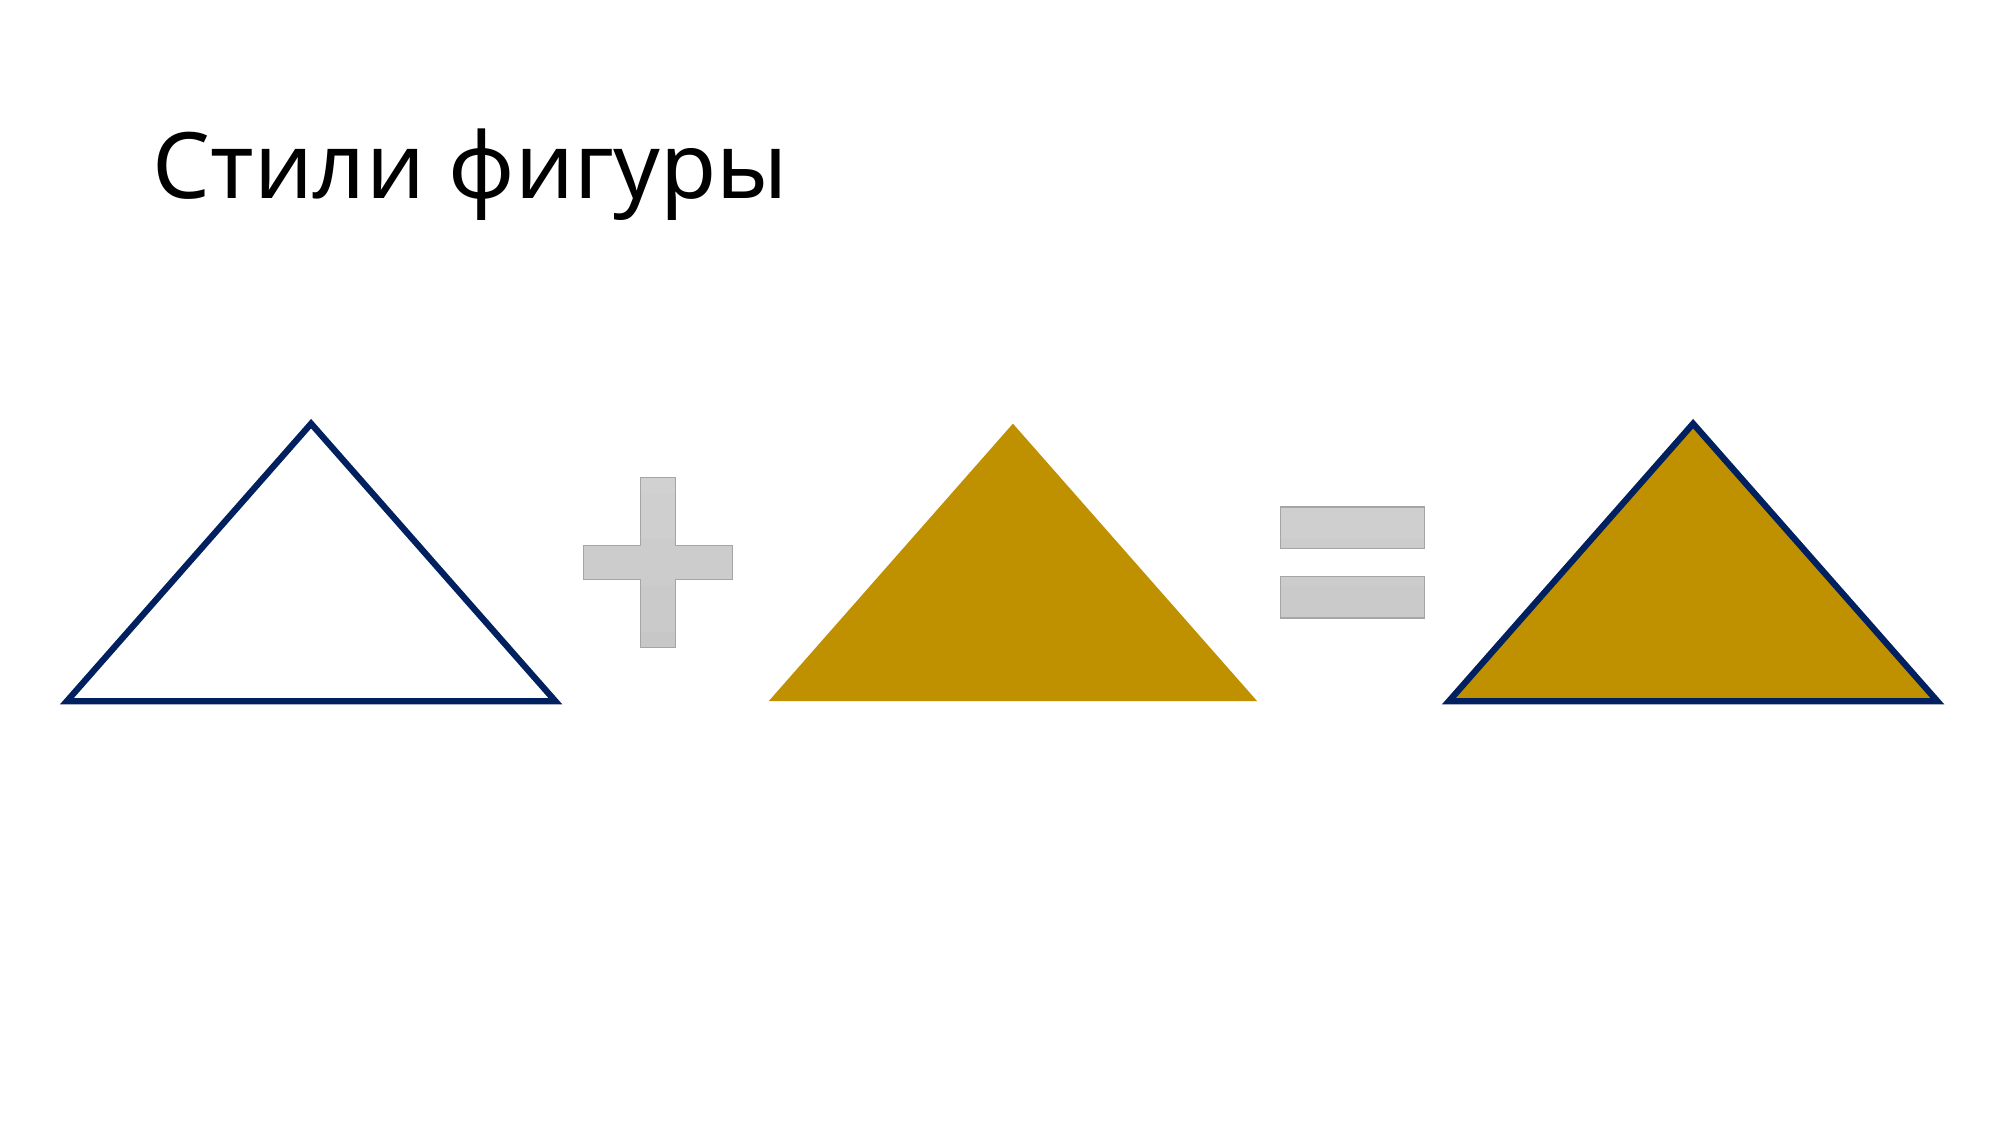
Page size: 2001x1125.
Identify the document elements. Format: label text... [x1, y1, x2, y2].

text_box [64, 422, 558, 703]
text_box [766, 422, 1260, 703]
text_box [1280, 576, 1425, 619]
text_box [1280, 506, 1425, 549]
text_box [1446, 422, 1940, 703]
title Стили фигуры [137, 59, 1863, 278]
text_box [583, 477, 733, 648]
